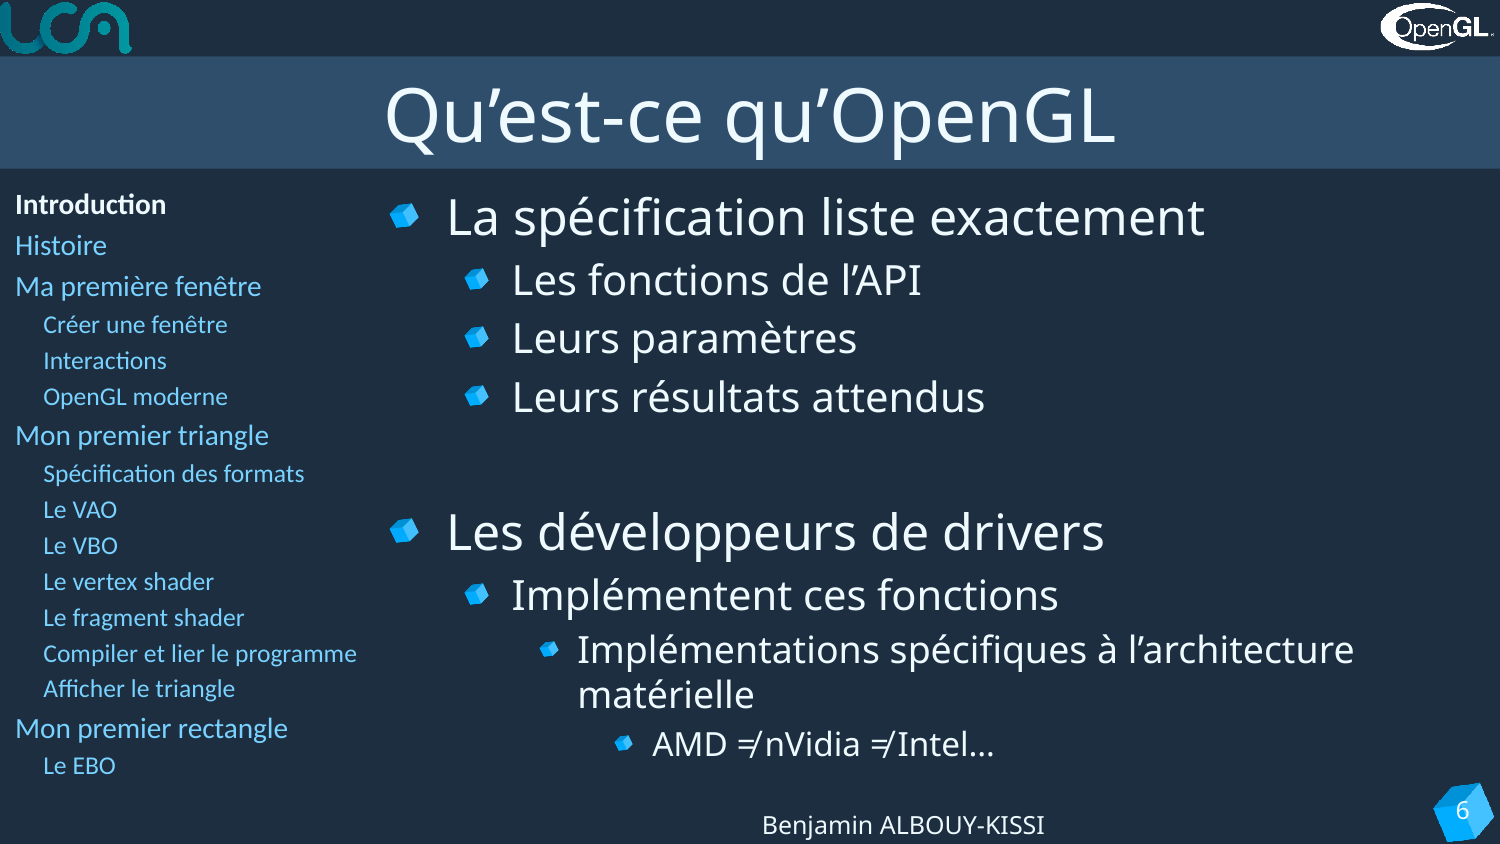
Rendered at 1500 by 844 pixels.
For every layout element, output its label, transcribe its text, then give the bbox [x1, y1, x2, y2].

picture [404, 203, 419, 228]
picture [477, 268, 489, 290]
picture [1476, 782, 1494, 789]
picture [389, 518, 400, 527]
footer Benjamin ALBOUY-KISSI [374, 806, 1433, 844]
picture [624, 735, 633, 751]
title Qu’est-ce qu’OpenGL [24, 56, 1475, 169]
picture [477, 326, 489, 348]
picture [464, 385, 471, 392]
picture [464, 583, 472, 590]
picture [389, 203, 400, 212]
picture [477, 583, 489, 605]
picture [464, 268, 472, 275]
picture [1374, 0, 1500, 53]
picture [477, 385, 489, 406]
picture [1433, 835, 1445, 842]
picture [389, 217, 395, 228]
picture [464, 326, 472, 333]
picture [550, 641, 559, 657]
list Introduction Histoire Ma première fenêtre Créer une fenêtre Interactions OpenGL moderne Mon premier triangle Spécification des formats Le VAO Le VBO Le vertex shader Le fragment shader Compiler et lier le programme Afficher le triangle Mon premier rectangle Le EBO [0, 178, 375, 807]
picture [0, 2, 132, 54]
list La spécification liste exactement Les fonctions de l’API Leurs paramètres Leurs résultats attendus Les développeurs de drivers Implémentent ces fonctions Implémentations spécifiques à l’architecture matérielle AMD ≠ nVidia ≠ Intel… [375, 178, 1475, 806]
picture [389, 532, 395, 543]
picture [1465, 835, 1494, 842]
slide_number 6 [1432, 789, 1494, 835]
picture [404, 518, 419, 543]
